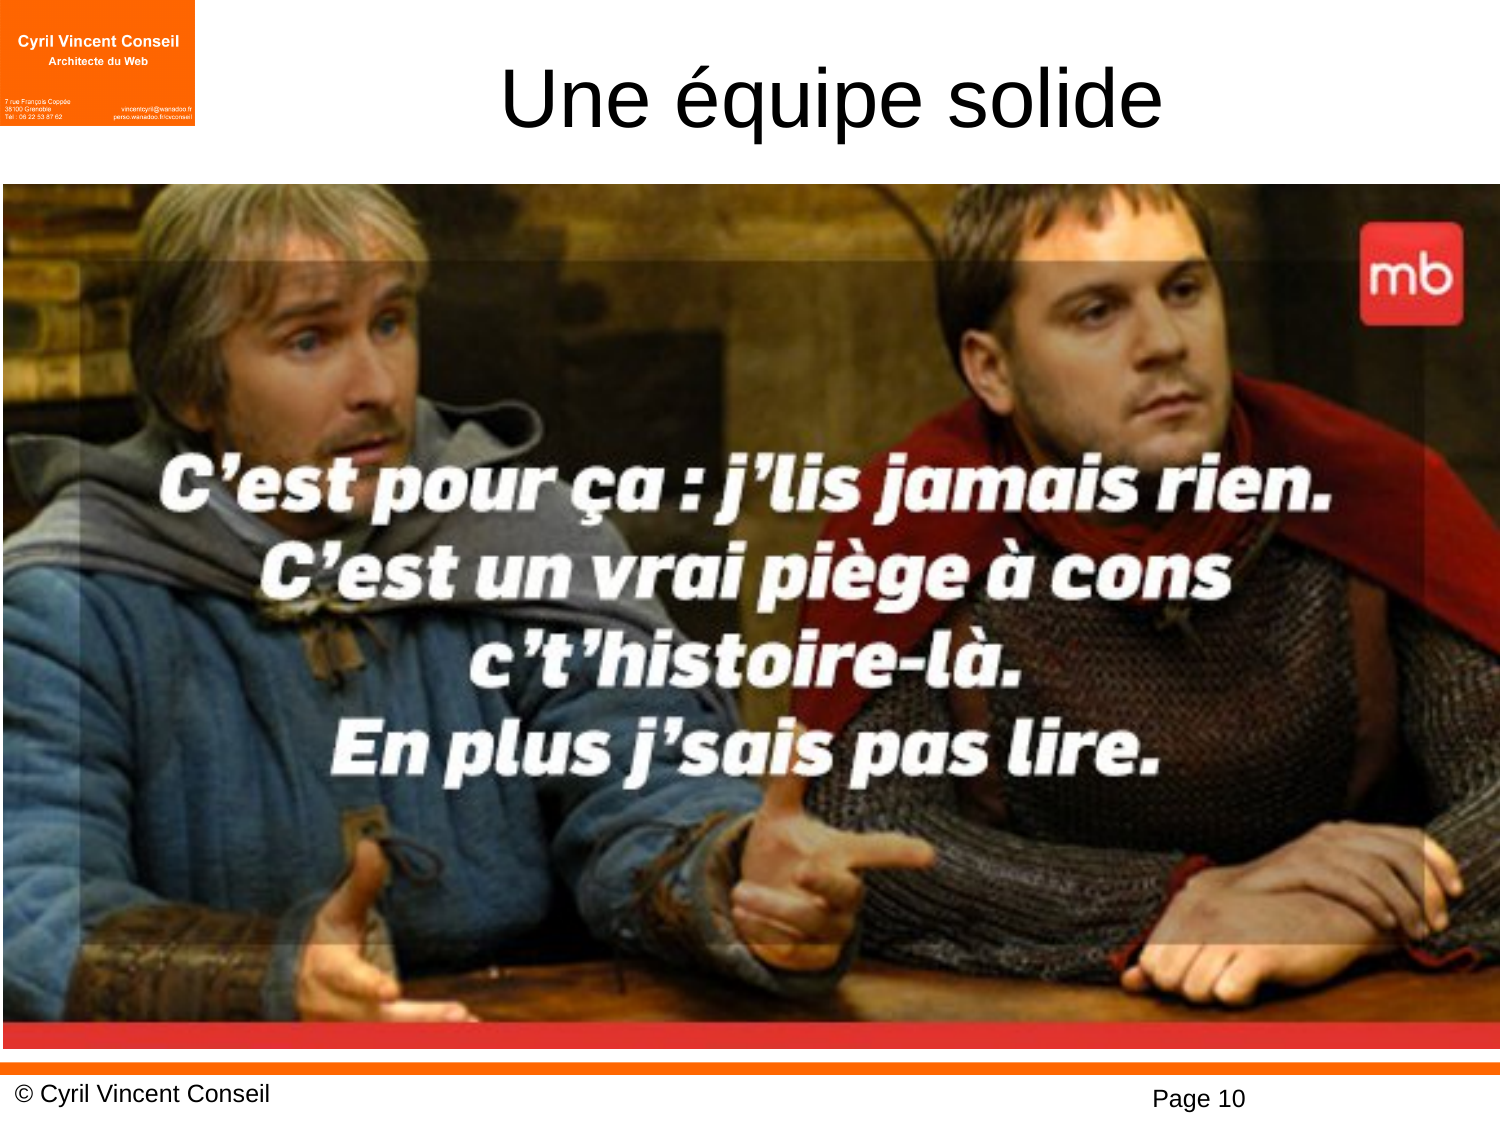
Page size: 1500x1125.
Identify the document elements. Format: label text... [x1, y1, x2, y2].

picture [2, 184, 1500, 1049]
title Une équipe solide [194, 0, 1470, 181]
picture [0, 0, 194, 126]
